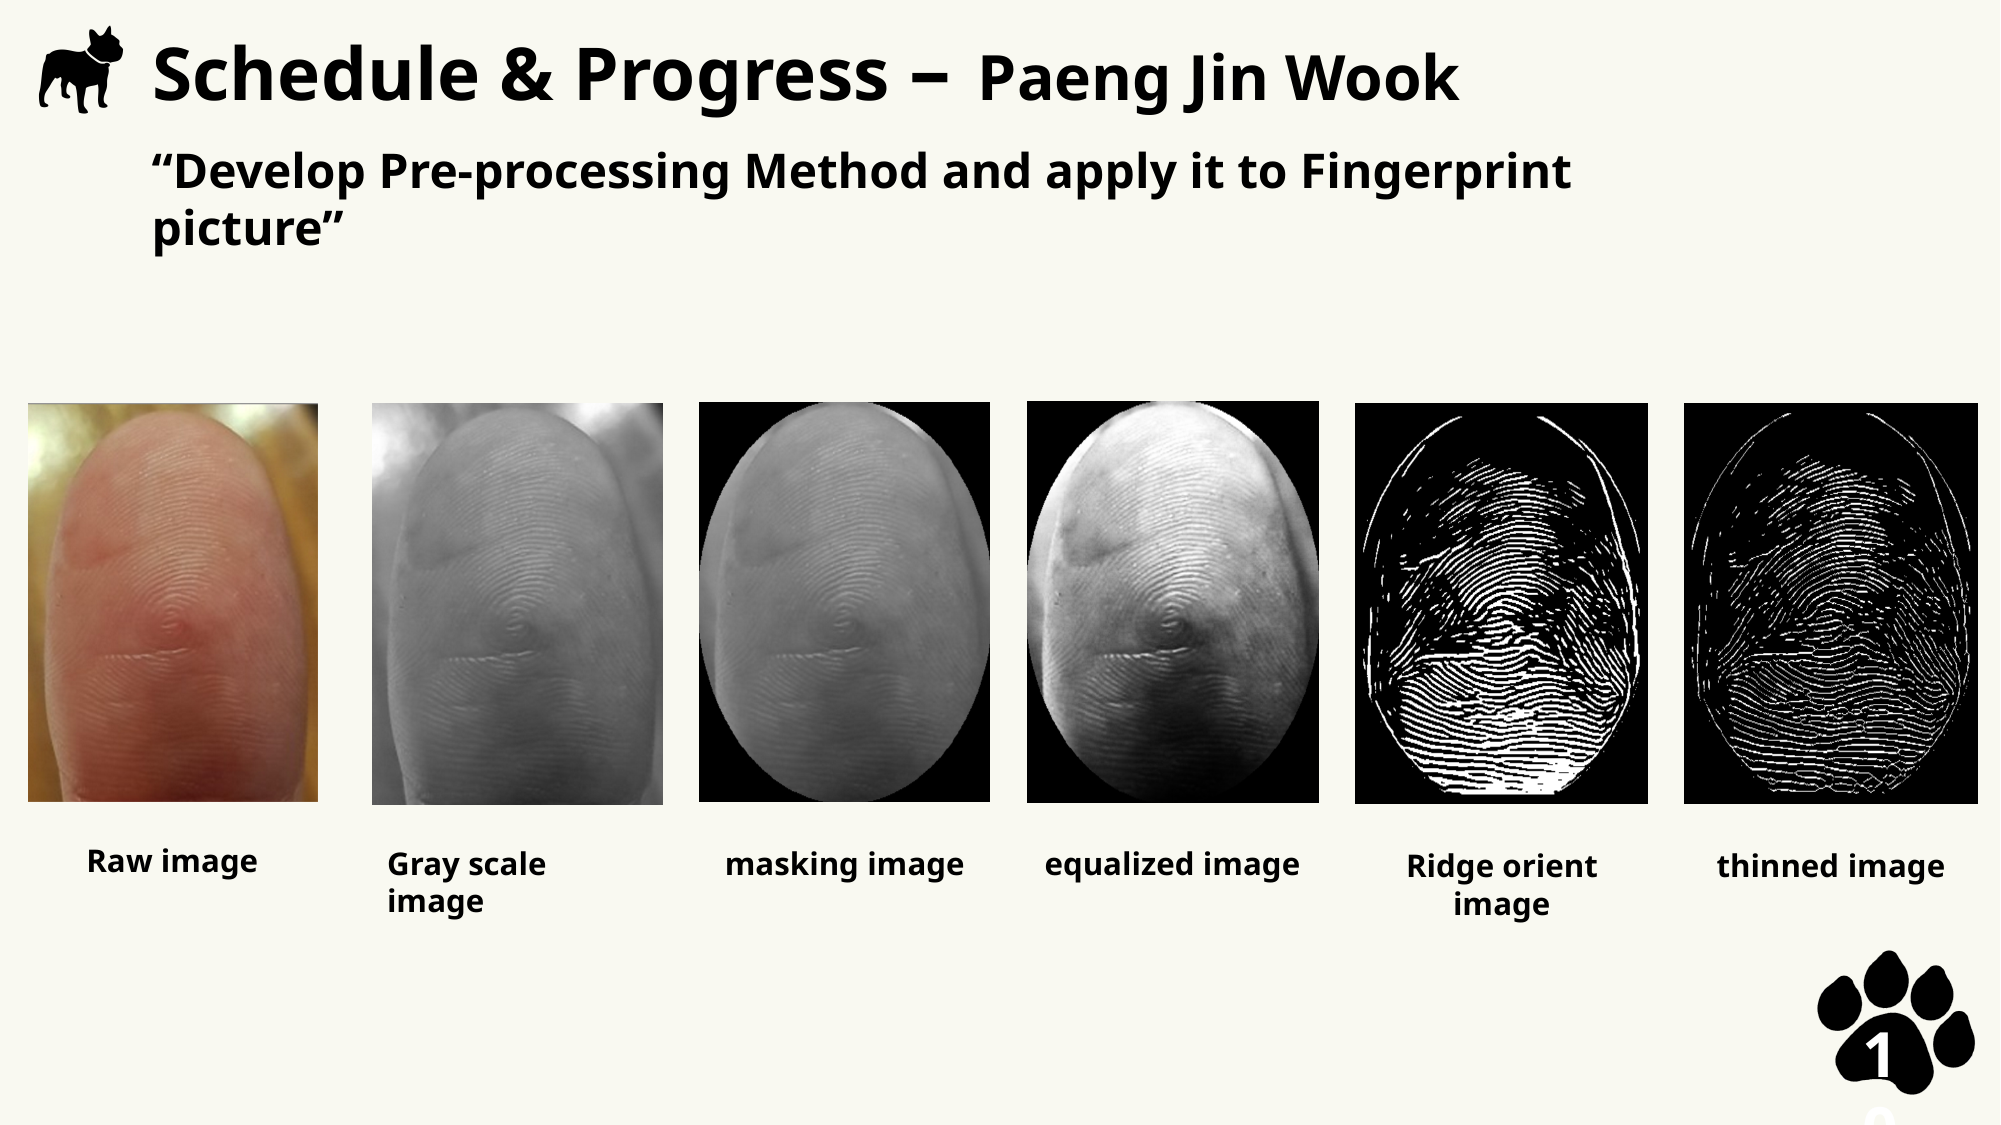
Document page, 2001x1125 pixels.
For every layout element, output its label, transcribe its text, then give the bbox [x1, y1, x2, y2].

picture [25, 13, 138, 126]
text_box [1788, 922, 2000, 1125]
text_box Gray scale image [372, 836, 663, 927]
text_box Raw image [27, 833, 318, 886]
picture [699, 402, 991, 803]
picture [1684, 402, 1978, 805]
picture [28, 402, 318, 802]
text_box “Develop Pre-processing Method and apply it to Fingerprint picture” [136, 133, 1760, 263]
picture [372, 403, 663, 805]
title Schedule & Progress – Paeng Jin Wook [144, 0, 1514, 133]
picture [1026, 401, 1319, 804]
text_box Ridge orient image [1339, 839, 1665, 929]
picture [1355, 402, 1649, 805]
text_box masking image [699, 836, 990, 890]
text_box thinned image [1684, 839, 1978, 892]
text_box equalized image [1015, 836, 1330, 890]
